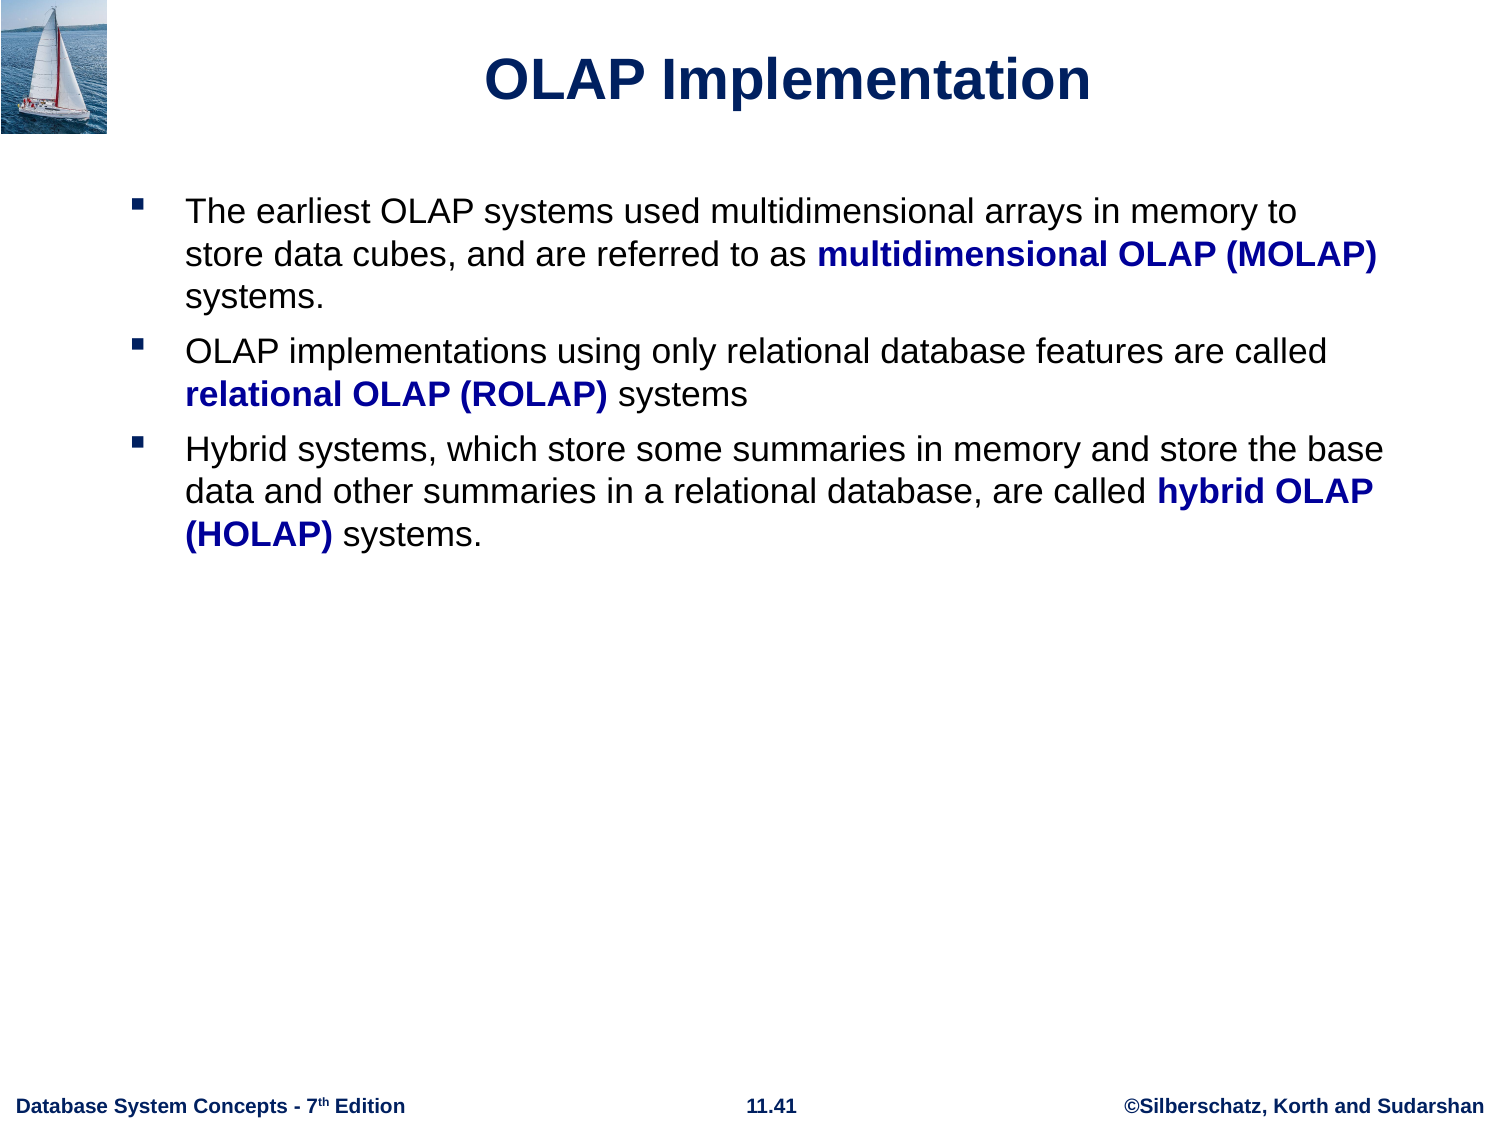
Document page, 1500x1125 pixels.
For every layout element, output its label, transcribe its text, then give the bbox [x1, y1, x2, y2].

list The earliest OLAP systems used multidimensional arrays in memory to store data cubes, and are referred to as multidimensional OLAP (MOLAP) systems. OLAP implementations using only relational database features are called relational OLAP (ROLAP) systems Hybrid systems, which store some summaries in memory and store the base data and other summaries in a relational database, are called hybrid OLAP (HOLAP) systems. [113, 180, 1401, 1062]
picture [1, 0, 107, 134]
title OLAP Implementation [125, 18, 1452, 120]
